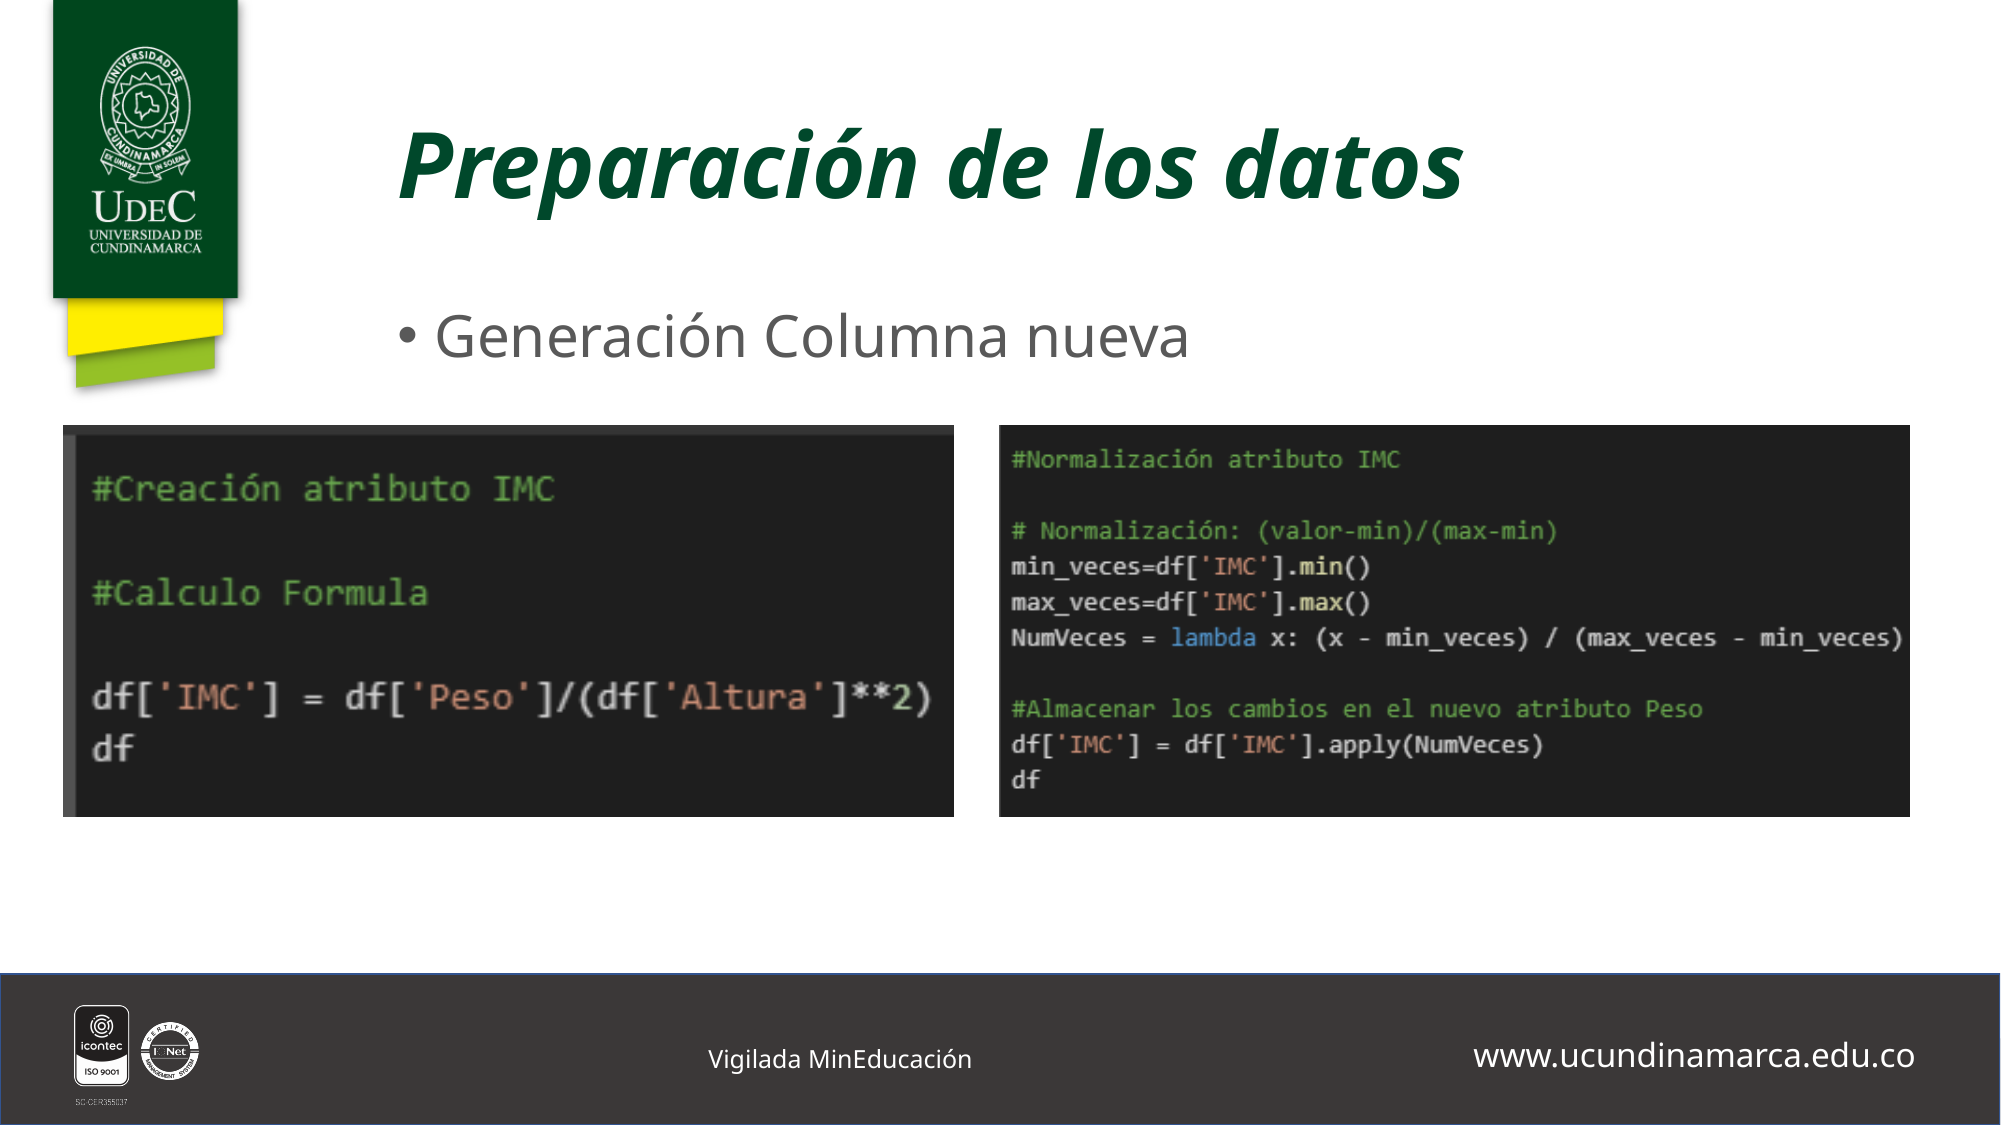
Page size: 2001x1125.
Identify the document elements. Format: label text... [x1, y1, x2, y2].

list Generación Columna nueva [382, 299, 1863, 935]
title Preparación de los datos [382, 59, 1863, 278]
picture [0, 0, 2001, 973]
picture [74, 1005, 199, 1108]
